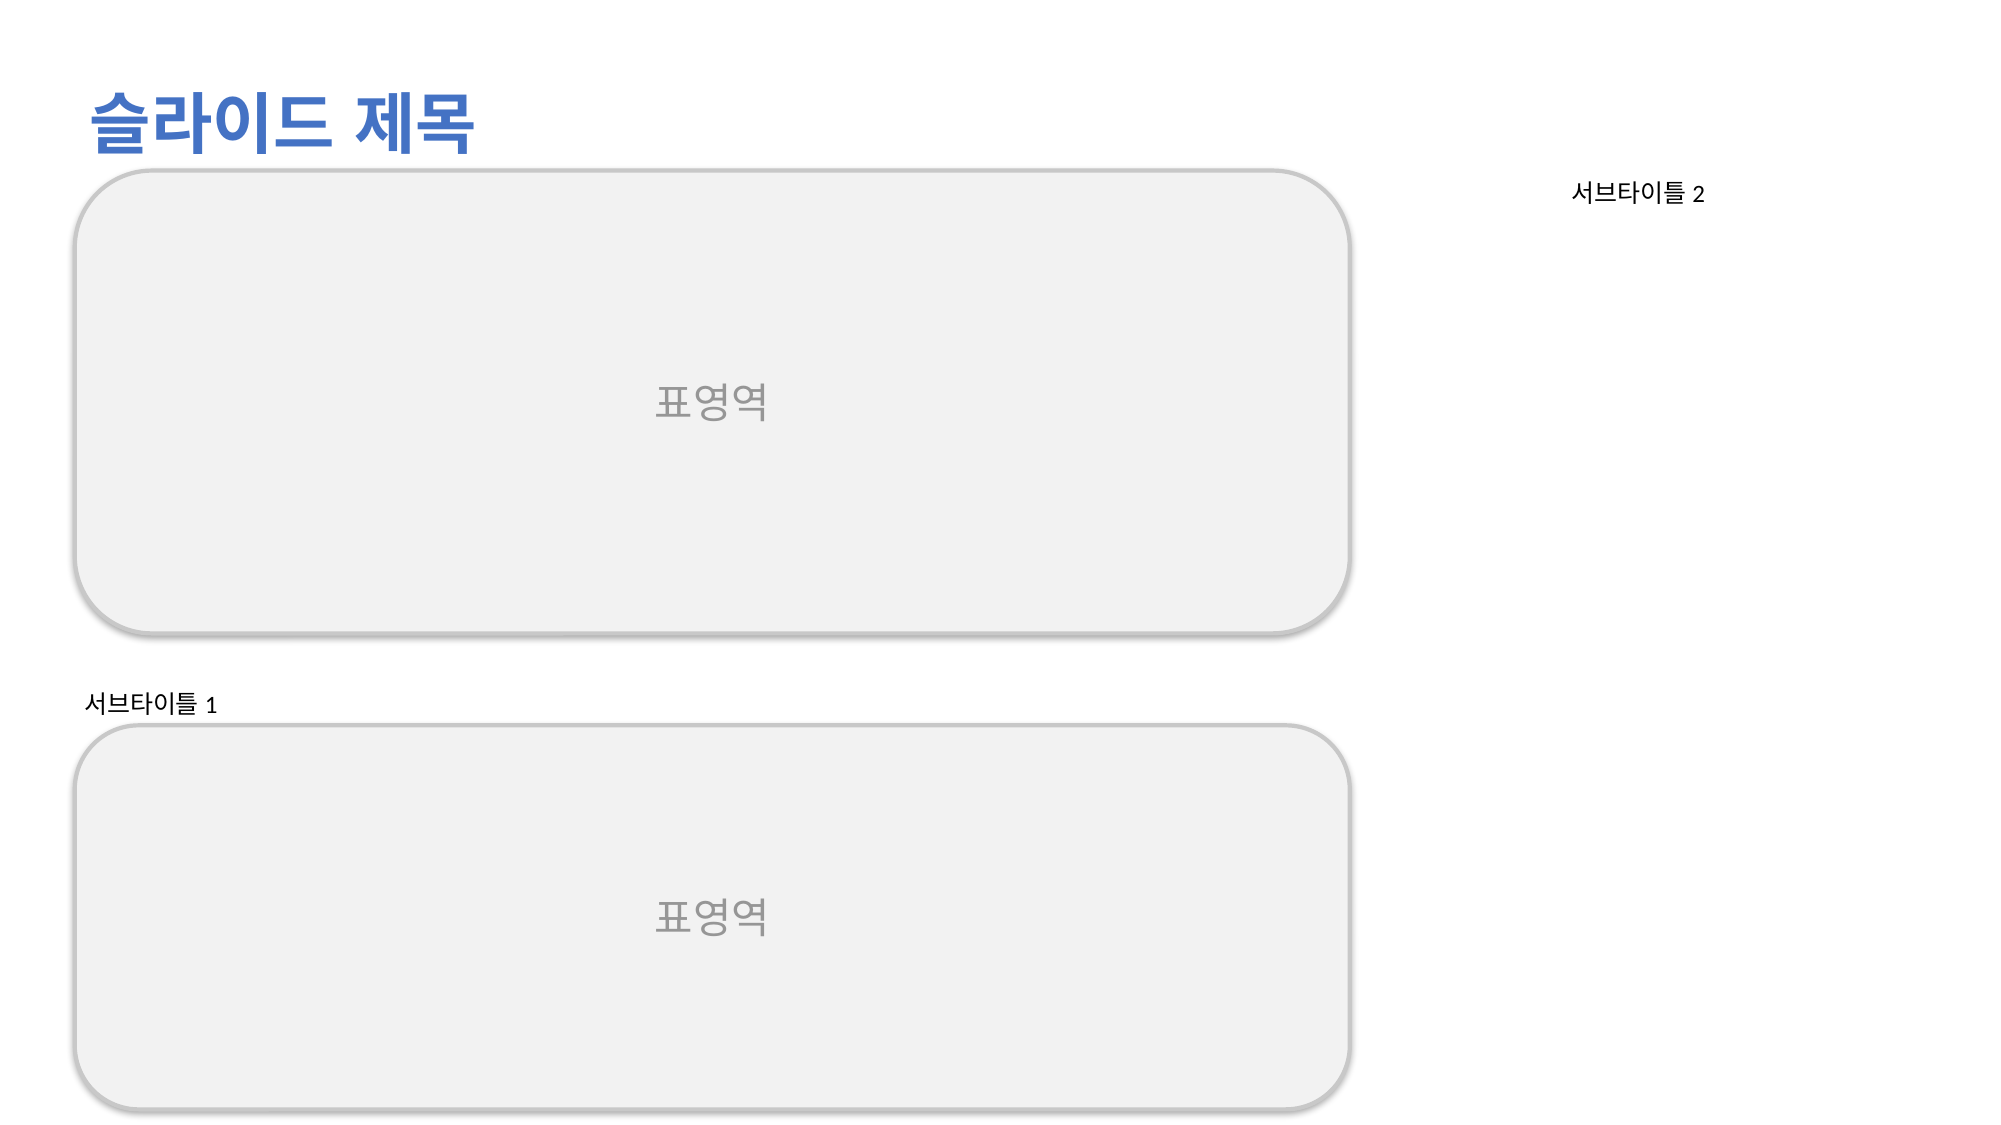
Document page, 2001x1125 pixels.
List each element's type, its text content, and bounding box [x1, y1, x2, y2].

text_box 슬라이드 제목 [75, 74, 1925, 170]
text_box 서브타이틀1 [69, 680, 415, 726]
text_box 표영역 [73, 724, 1351, 1111]
text_box 표영역 [73, 169, 1351, 635]
text_box 서브타이틀2 [1556, 169, 1902, 215]
